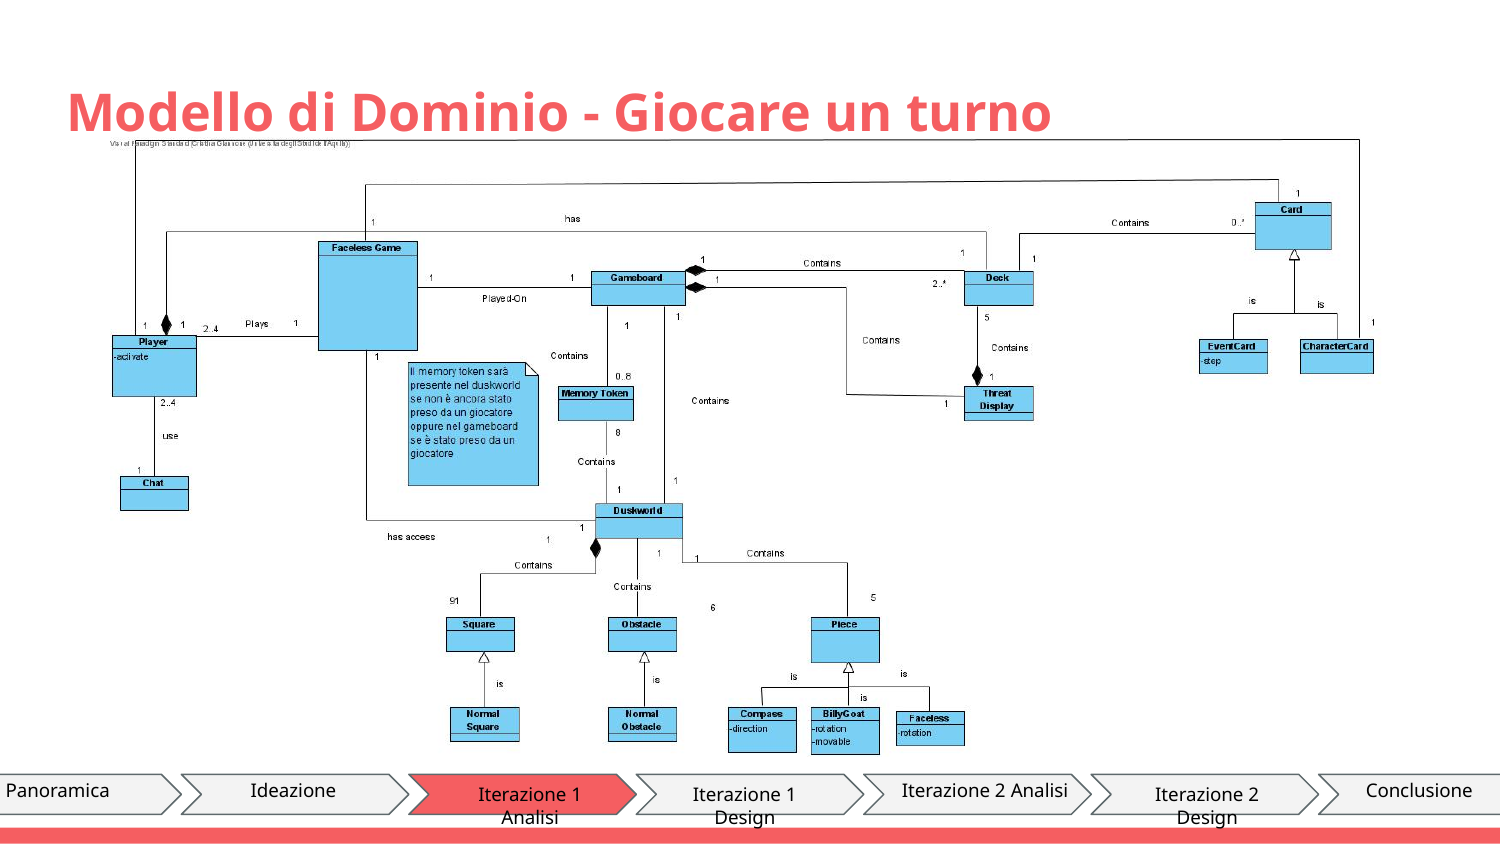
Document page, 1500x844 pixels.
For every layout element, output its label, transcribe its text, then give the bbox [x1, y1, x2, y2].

picture [109, 136, 1391, 757]
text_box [0, 767, 1500, 822]
title Modello di Dominio - Giocare un turno [51, 64, 1449, 175]
